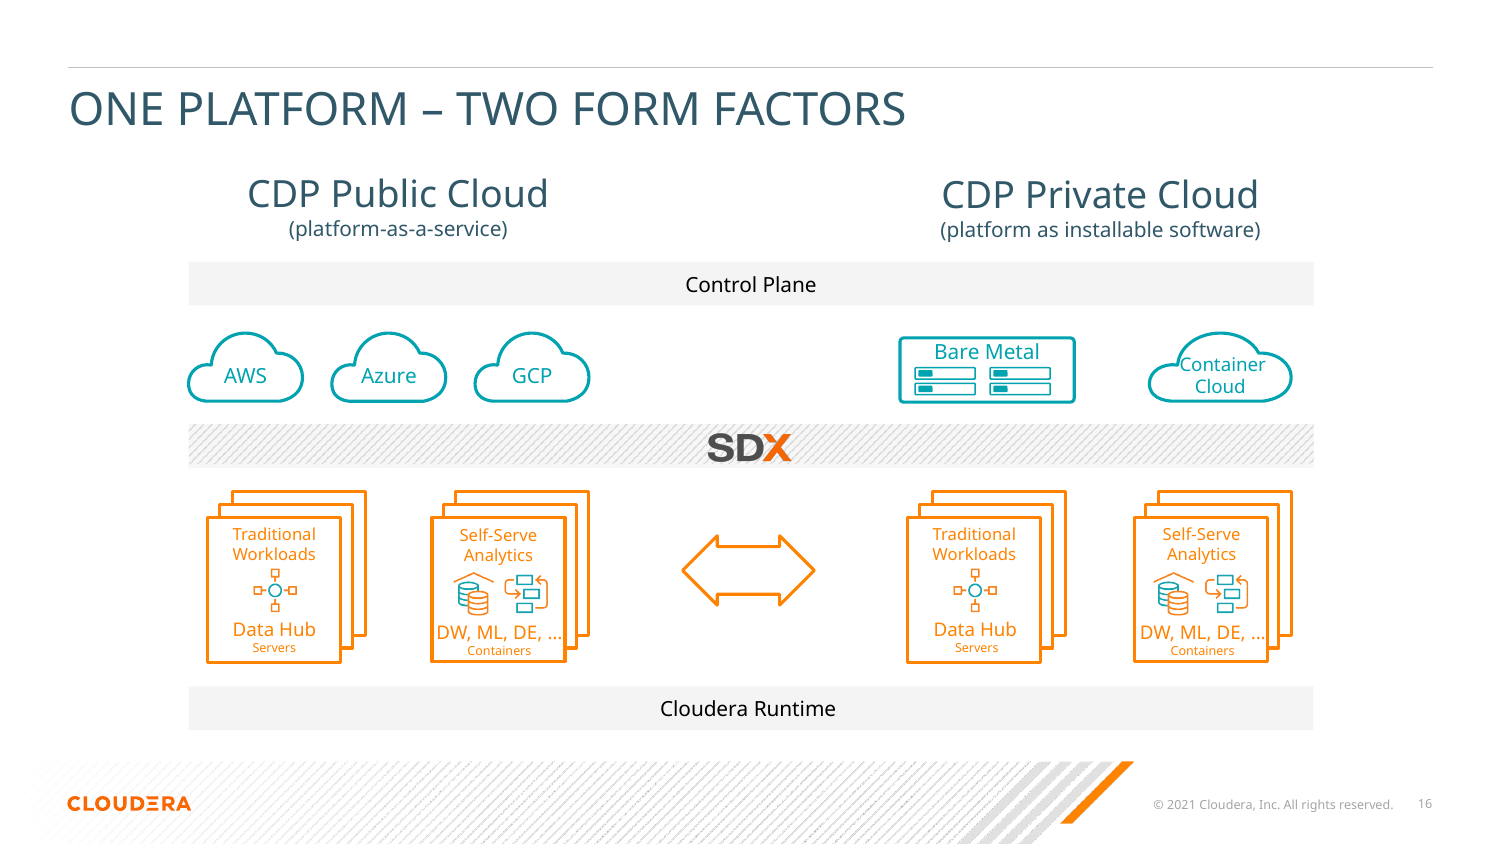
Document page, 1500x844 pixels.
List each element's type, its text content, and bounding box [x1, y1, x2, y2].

text_box [1158, 491, 1292, 636]
text_box CDP Public Cloud (platform-as-a-service) [153, 159, 644, 238]
text_box Bare Metal [899, 337, 1075, 403]
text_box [188, 424, 1314, 469]
text_box [1145, 504, 1279, 649]
text_box [1134, 517, 1268, 662]
picture [948, 563, 1002, 617]
text_box [932, 491, 1066, 636]
picture [447, 567, 553, 621]
text_box Self-Serve Analytics [1140, 522, 1263, 566]
text_box DW, ML, DE, … Containers [1138, 620, 1267, 653]
text_box Container Cloud [1149, 333, 1292, 402]
text_box Data Hub Servers [219, 620, 329, 653]
text_box DW, ML, DE, … Containers [435, 620, 564, 659]
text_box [989, 367, 1051, 395]
text_box [907, 517, 1041, 663]
picture [706, 430, 794, 463]
title ONE PLATFORM – TWO FORM FACTORS [68, 75, 1432, 144]
text_box Cloudera Runtime [188, 686, 1314, 730]
picture [0, 761, 1134, 844]
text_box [914, 367, 976, 395]
text_box [443, 504, 577, 649]
text_box Self-Serve Analytics [437, 522, 560, 567]
text_box [455, 491, 589, 636]
text_box Azure [331, 333, 446, 402]
text_box GCP [475, 333, 589, 402]
text_box Data Hub Servers [909, 620, 1042, 653]
text_box Traditional Workloads [213, 522, 336, 566]
text_box [219, 504, 353, 649]
text_box [232, 491, 366, 636]
text_box [432, 517, 565, 662]
text_box [207, 517, 341, 663]
text_box Traditional Workloads [913, 522, 1036, 566]
text_box CDP Private Cloud (platform as installable software) [768, 160, 1433, 239]
picture [248, 563, 302, 617]
text_box [682, 535, 815, 606]
text_box Control Plane [188, 261, 1314, 306]
text_box AWS [188, 333, 303, 402]
text_box [919, 504, 1053, 649]
picture [1147, 567, 1253, 621]
